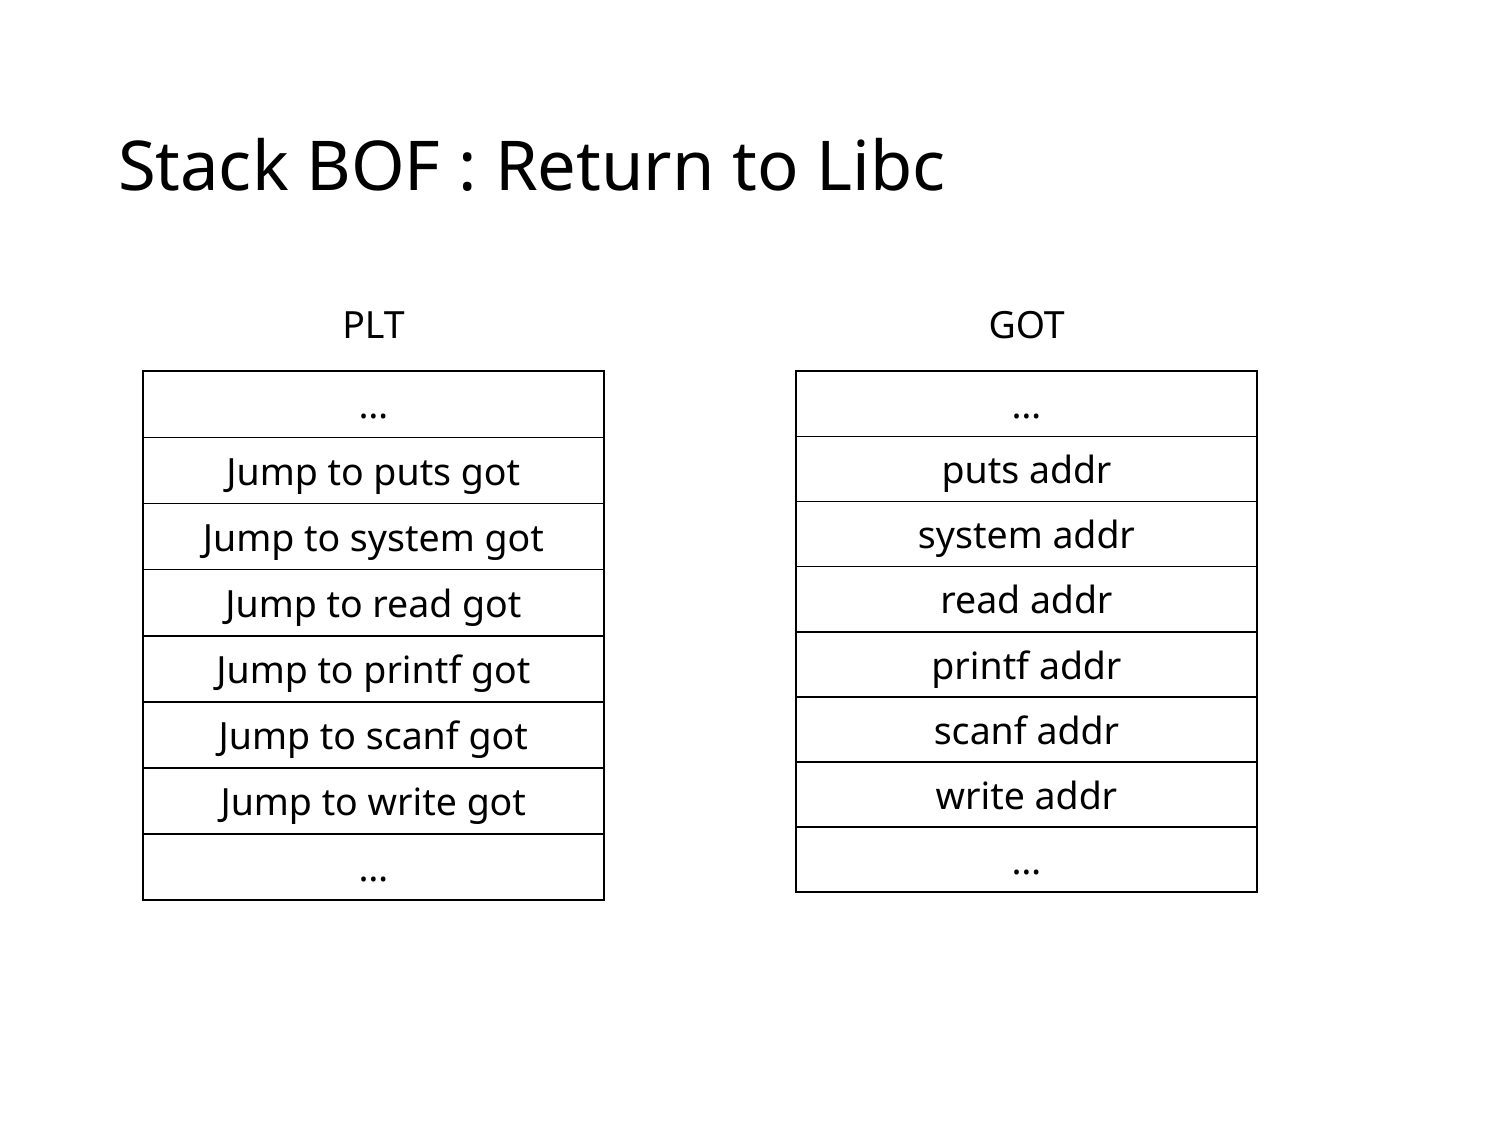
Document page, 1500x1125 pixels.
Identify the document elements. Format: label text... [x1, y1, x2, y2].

table_cell Jump to write got [144, 769, 603, 833]
table_cell scanf addr [797, 698, 1256, 761]
table_cell Jump to scanf got [144, 703, 603, 767]
title Stack BOF : Return to Libc [103, 59, 1397, 278]
table_cell Jump to printf got [144, 637, 603, 701]
table_cell … [144, 835, 603, 899]
table_cell Jump to system got [144, 504, 603, 569]
table_cell read addr [797, 567, 1256, 631]
table_cell system addr [797, 502, 1256, 566]
table_cell Jump to read got [144, 570, 603, 635]
text_box PLT [327, 293, 420, 354]
table_cell write addr [797, 763, 1256, 826]
table_cell printf addr [797, 633, 1256, 696]
table_cell … [797, 828, 1256, 891]
table_cell puts addr [797, 437, 1256, 501]
text_box GOT [973, 293, 1080, 354]
table_header … [144, 372, 603, 437]
table_cell Jump to puts got [144, 438, 603, 503]
table_header … [797, 372, 1256, 436]
